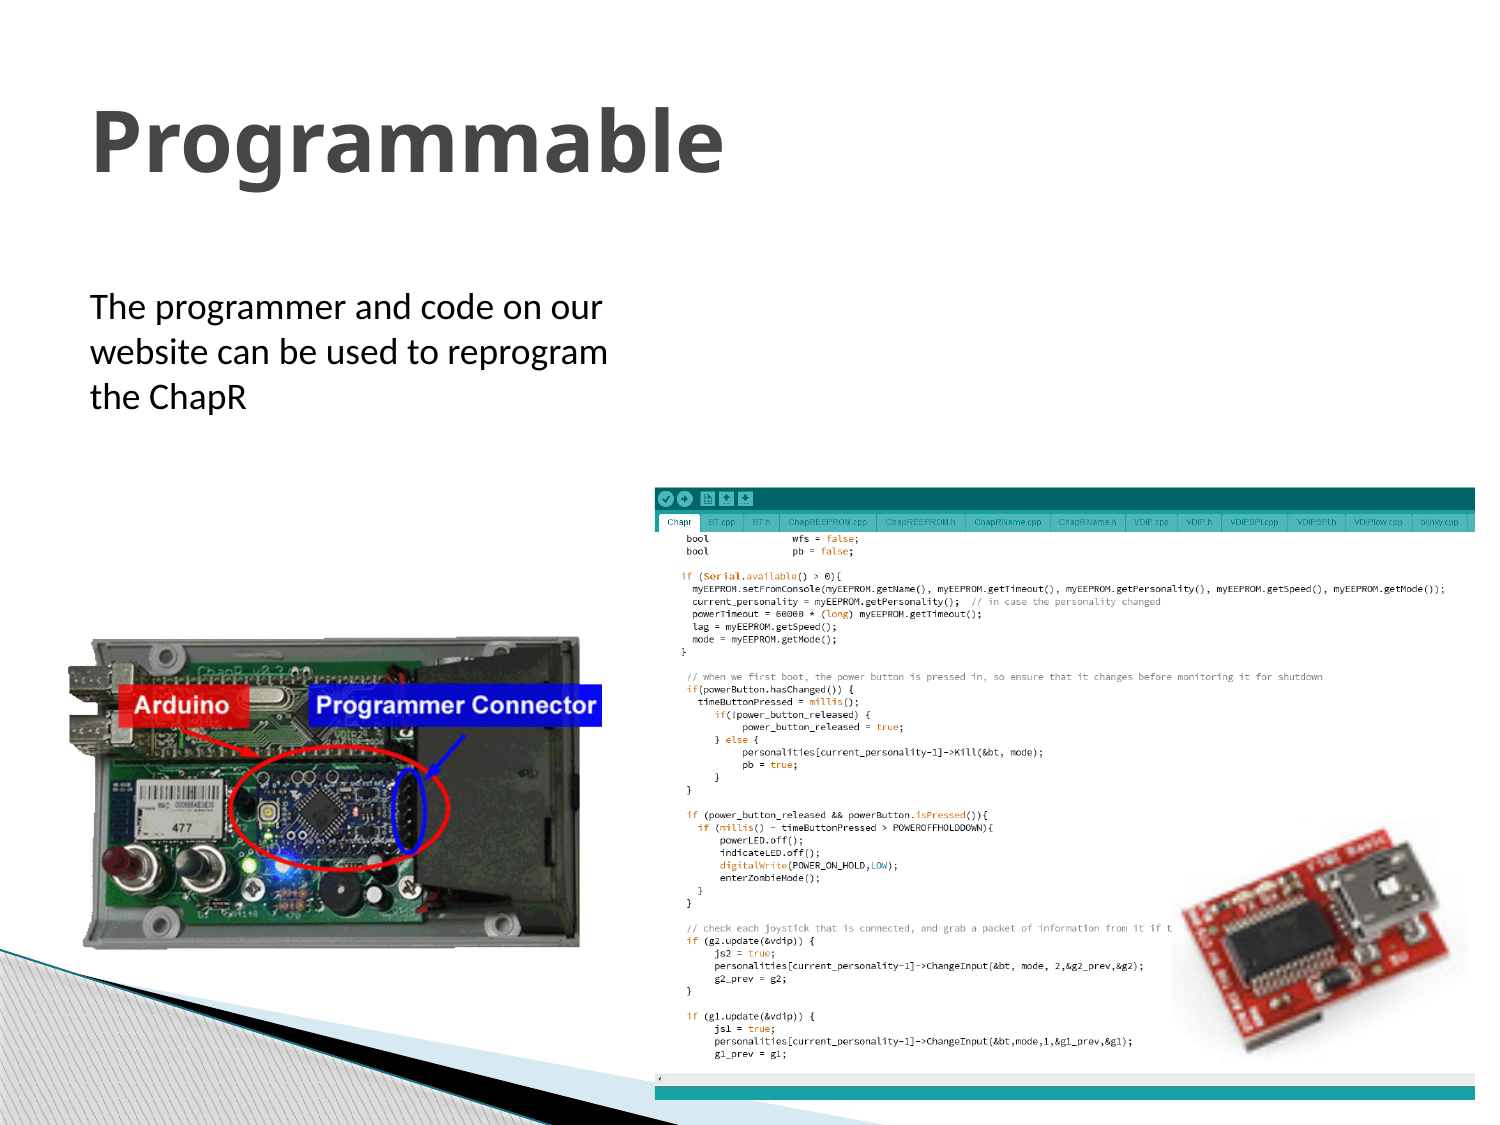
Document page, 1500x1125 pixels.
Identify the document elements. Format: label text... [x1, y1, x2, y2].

title Programmable [75, 45, 1425, 233]
picture [654, 487, 1476, 1101]
text_box The programmer and code on our website can be used to reprogram the ChapR [75, 274, 625, 425]
picture [62, 612, 602, 973]
